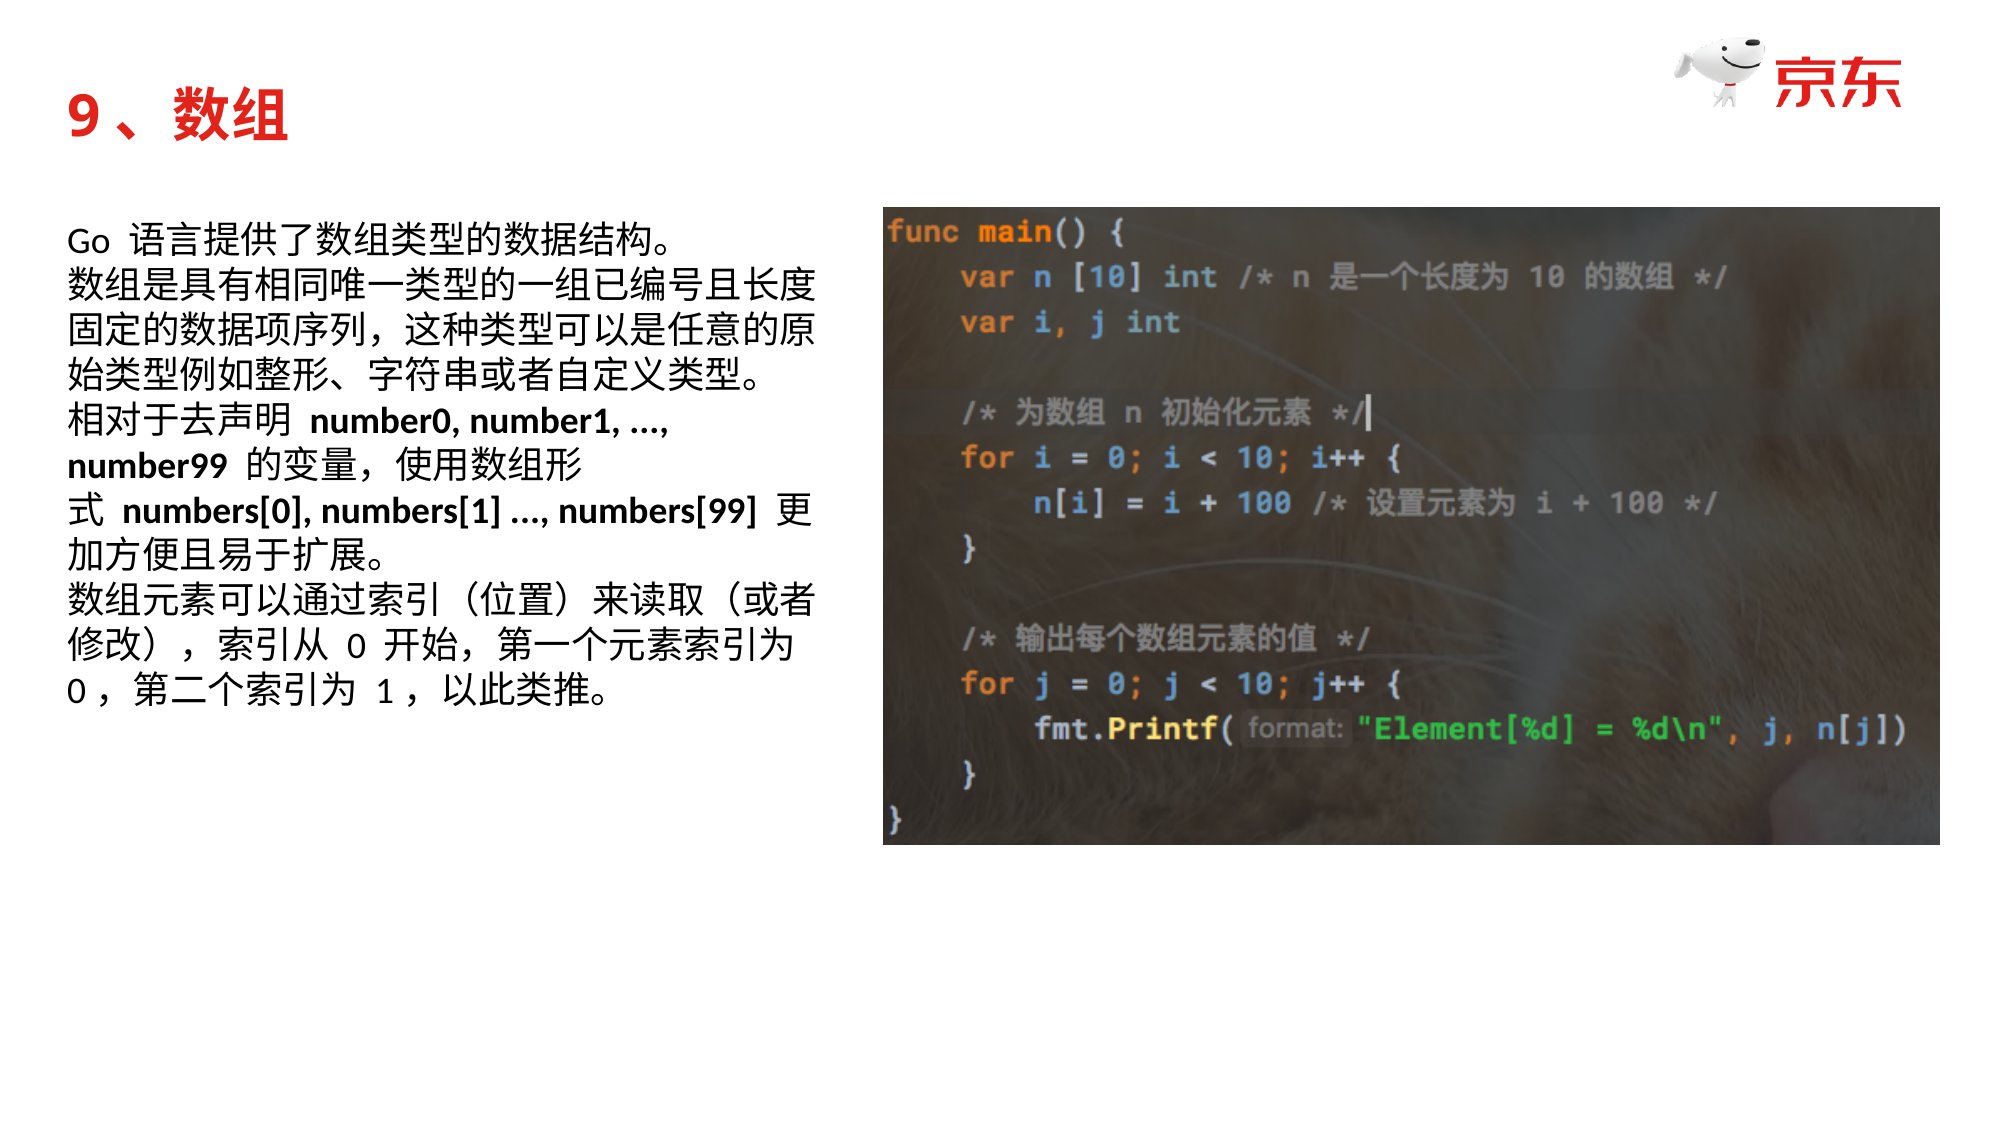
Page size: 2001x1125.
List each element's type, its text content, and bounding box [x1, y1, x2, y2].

list 9、数组 [52, 70, 1696, 208]
picture [882, 206, 1940, 845]
text_box Go 语言提供了数组类型的数据结构。 数组是具有相同唯一类型的一组已编号且长度固定的数据项序列，这种类型可以是任意的原始类型例如整形、字符串或者自定义类型。 相对于去声明 number0, number1, ..., number99 的变量，使用数组形式 numbers[0], numbers[1] ..., numbers[99] 更加方便且易于扩展。 数组元素可以通过索引（位置）来读取（或者修改），索引从 0 开始，第一个元素索引为 0，第二个索引为 1，以此类推。 [52, 208, 842, 719]
picture [1674, 37, 1901, 107]
